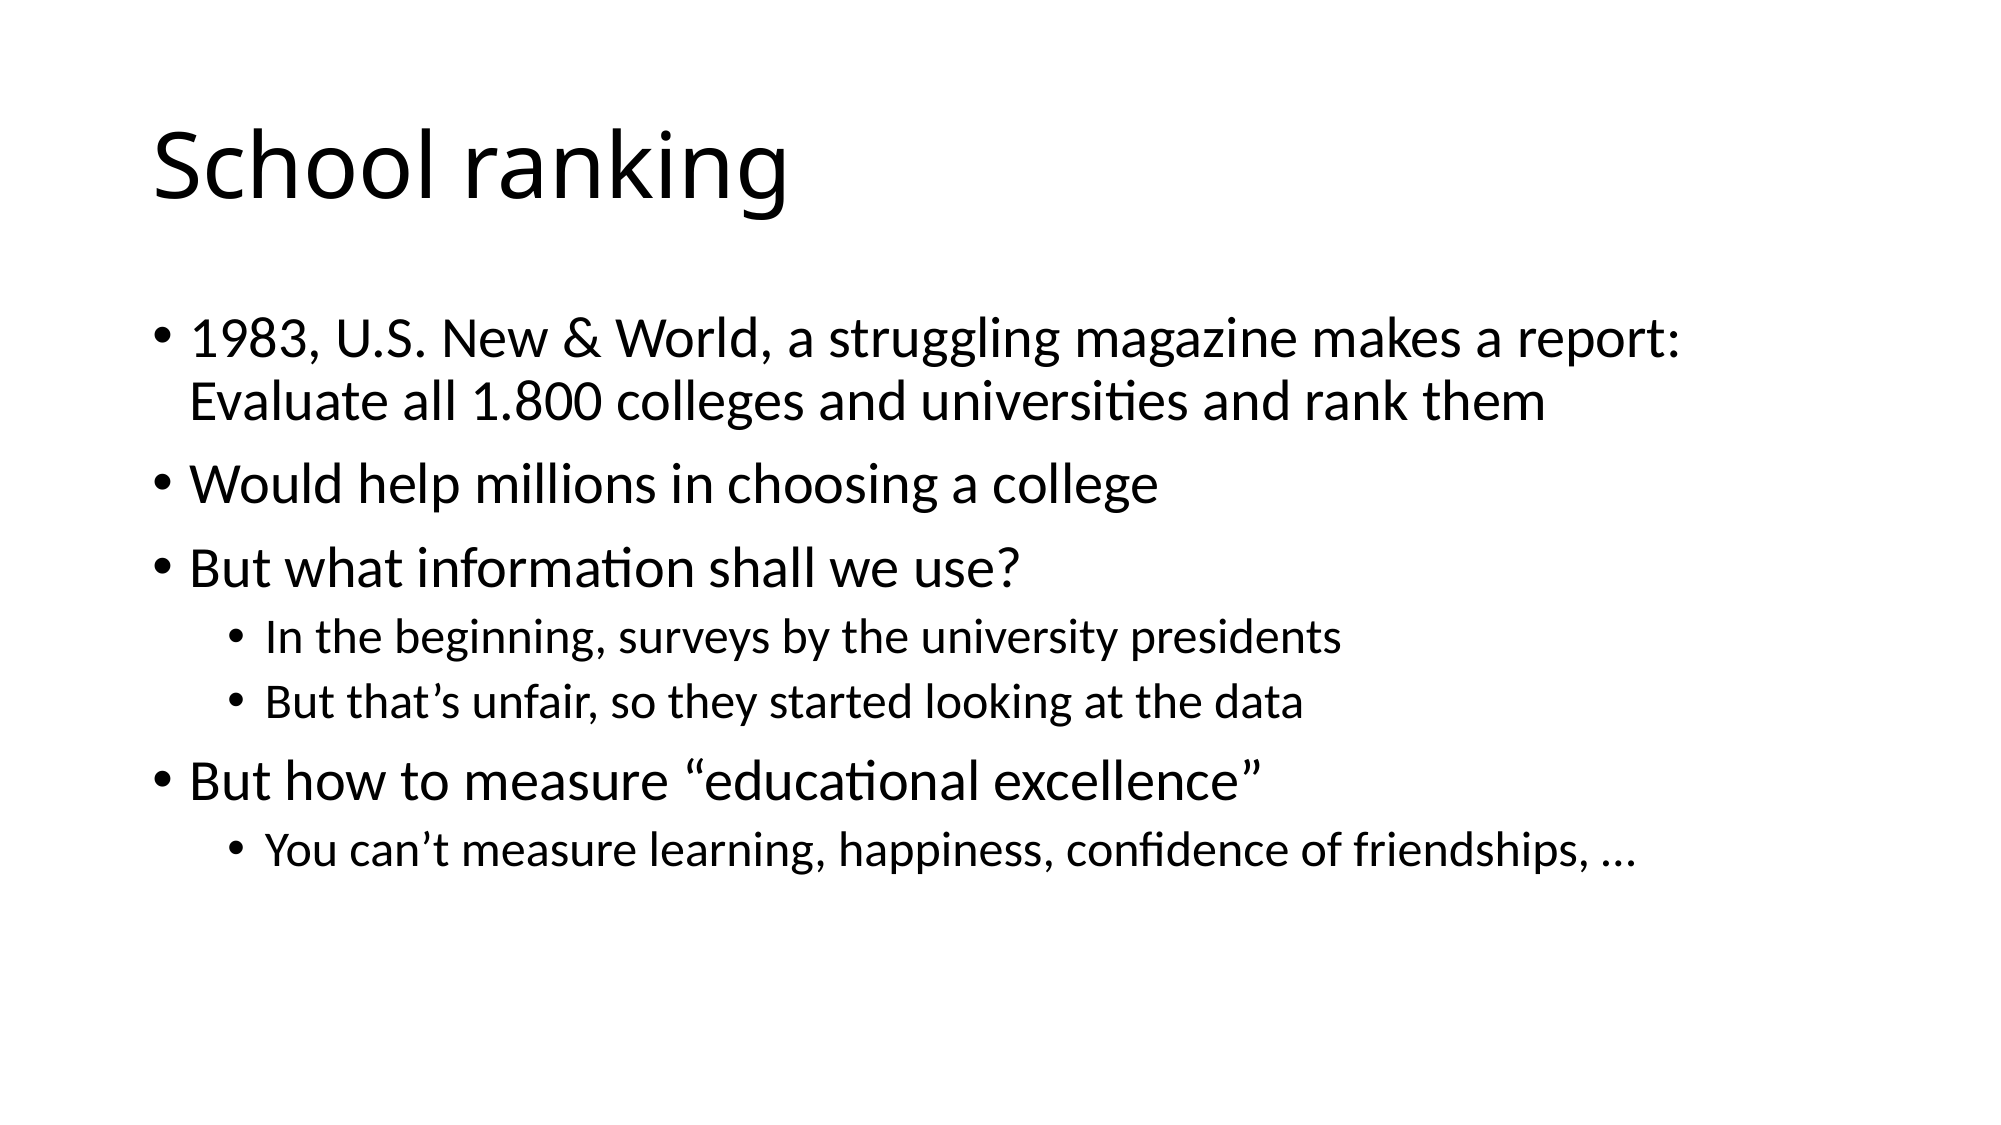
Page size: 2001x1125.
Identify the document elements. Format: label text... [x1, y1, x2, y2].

list 1983, U.S. New & World, a struggling magazine makes a report: Evaluate all 1.800 colleges and universities and rank them Would help millions in choosing a college But what information shall we use? In the beginning, surveys by the university presidents But that’s unfair, so they started looking at the data But how to measure “educational excellence” You can’t measure learning, happiness, confidence of friendships, … [137, 299, 1863, 1014]
title School ranking [137, 59, 1863, 278]
